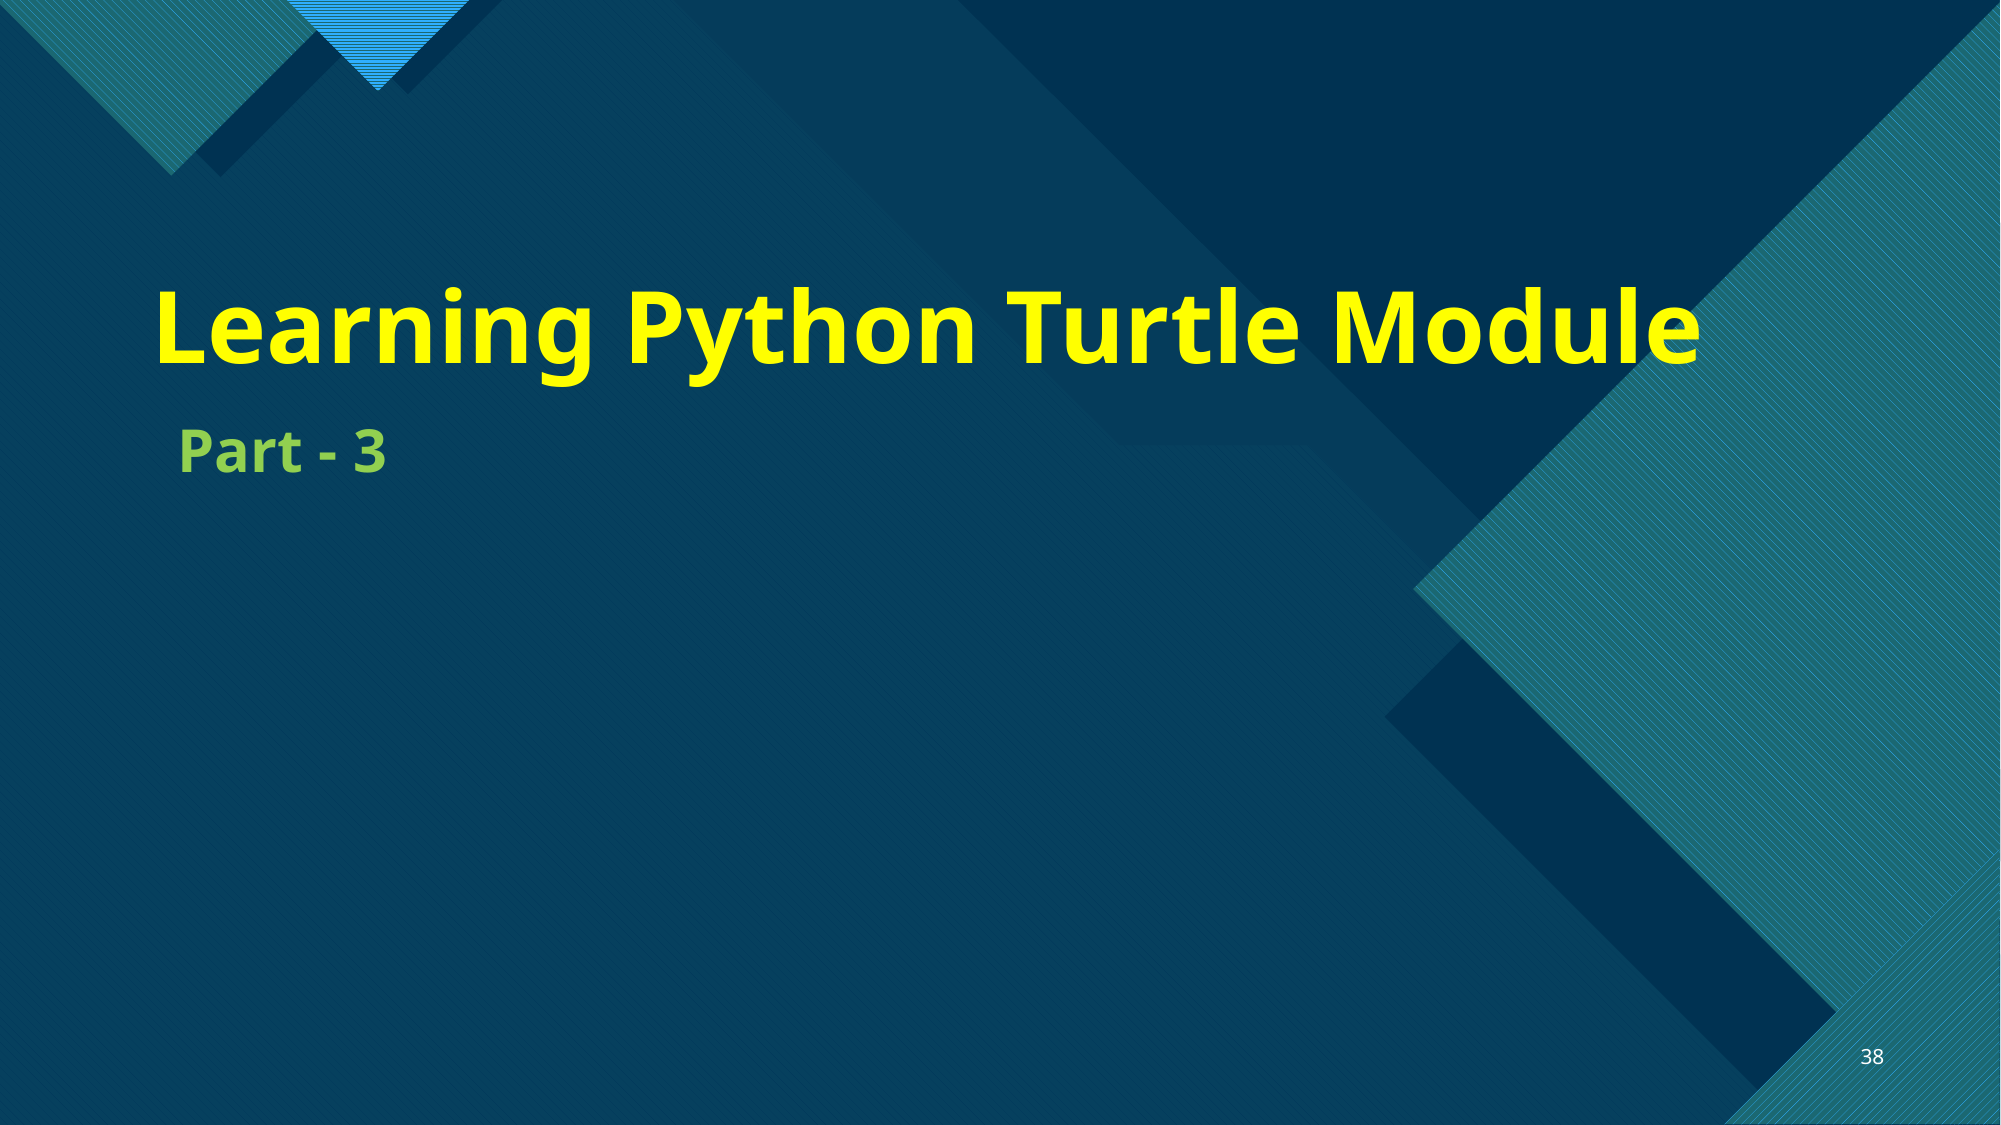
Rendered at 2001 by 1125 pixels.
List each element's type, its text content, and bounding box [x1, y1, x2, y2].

title Learning Python Turtle Module Part - 3 [136, 270, 1726, 515]
slide_number 38 [1845, 1035, 1913, 1096]
title Decision Structures [1415, 515, 2001, 1125]
